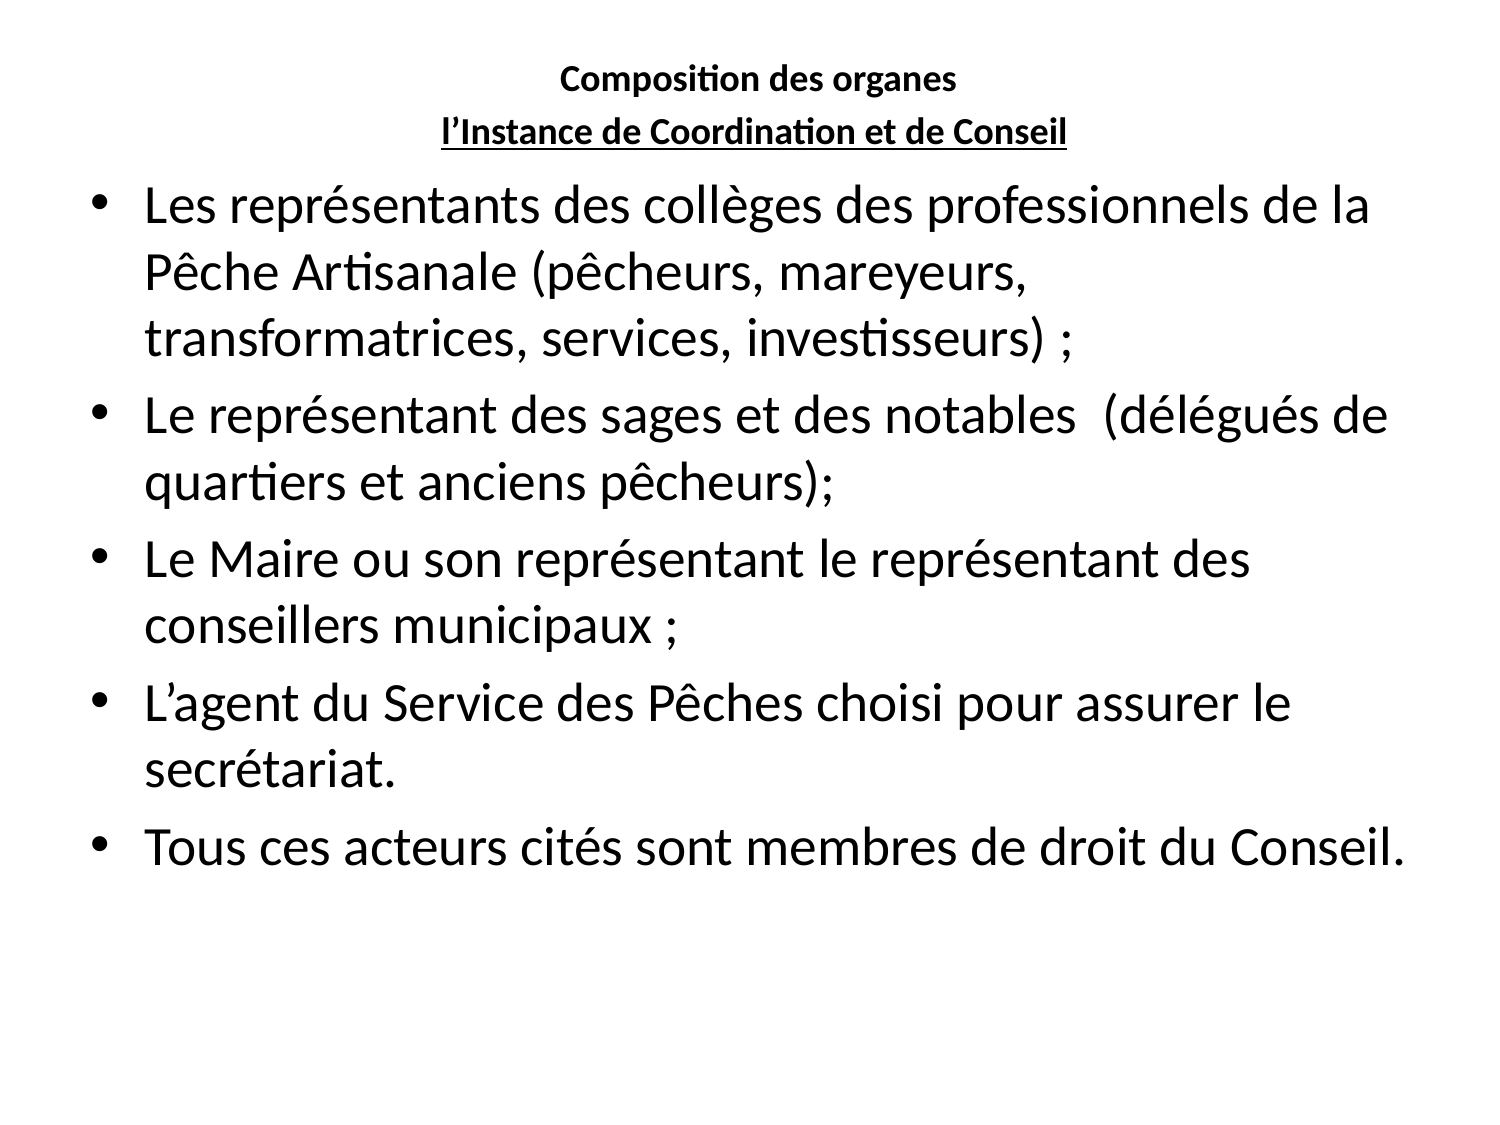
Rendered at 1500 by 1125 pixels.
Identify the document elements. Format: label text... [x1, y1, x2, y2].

list Les représentants des collèges des professionnels de la Pêche Artisanale (pêcheurs, mareyeurs, transformatrices, services, investisseurs) ; Le représentant des sages et des notables (délégués de quartiers et anciens pêcheurs); Le Maire ou son représentant le représentant des conseillers municipaux ; L’agent du Service des Pêches choisi pour assurer le secrétariat. Tous ces acteurs cités sont membres de droit du Conseil. [75, 160, 1425, 1005]
title Composition des organes l’Instance de Coordination et de Conseil [75, 7, 1425, 160]
